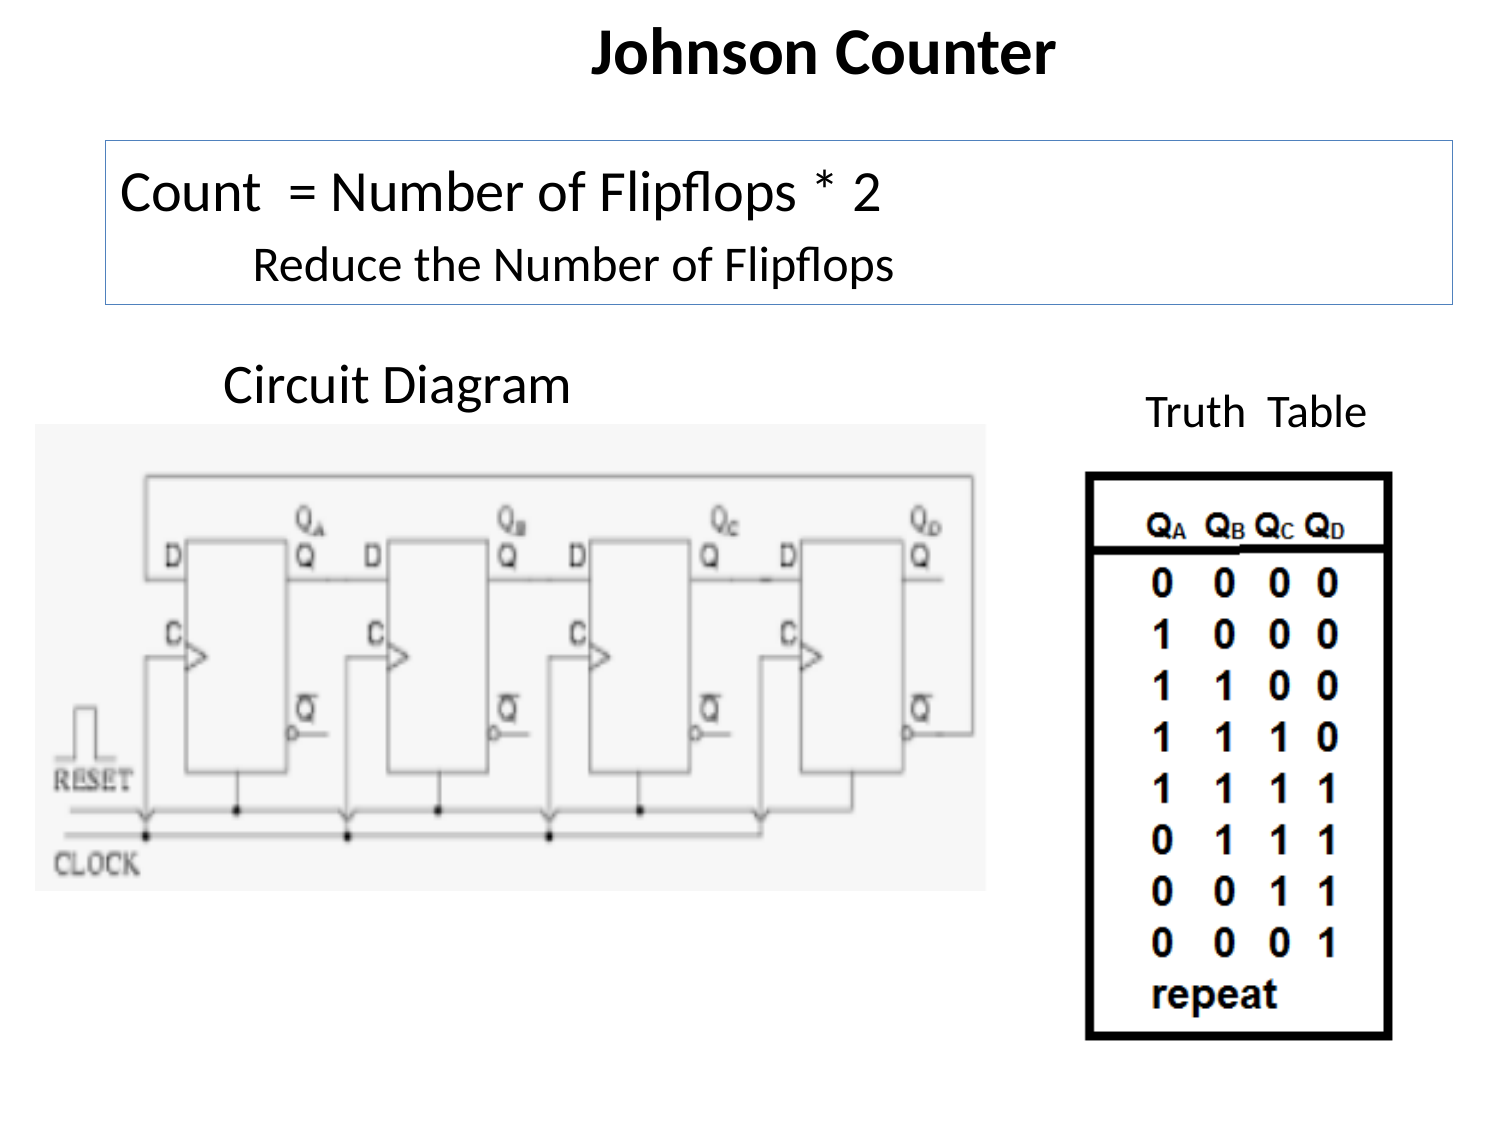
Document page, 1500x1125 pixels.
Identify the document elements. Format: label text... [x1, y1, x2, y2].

text_box Circuit Diagram [70, 339, 727, 422]
picture [35, 424, 1008, 891]
title Johnson Counter [150, 0, 1500, 96]
picture [1066, 456, 1407, 1055]
text_box Truth Table [1054, 373, 1459, 446]
text_box Count = Number of Flipflops * 2 Reduce the Number of Flipflops [105, 140, 1453, 305]
